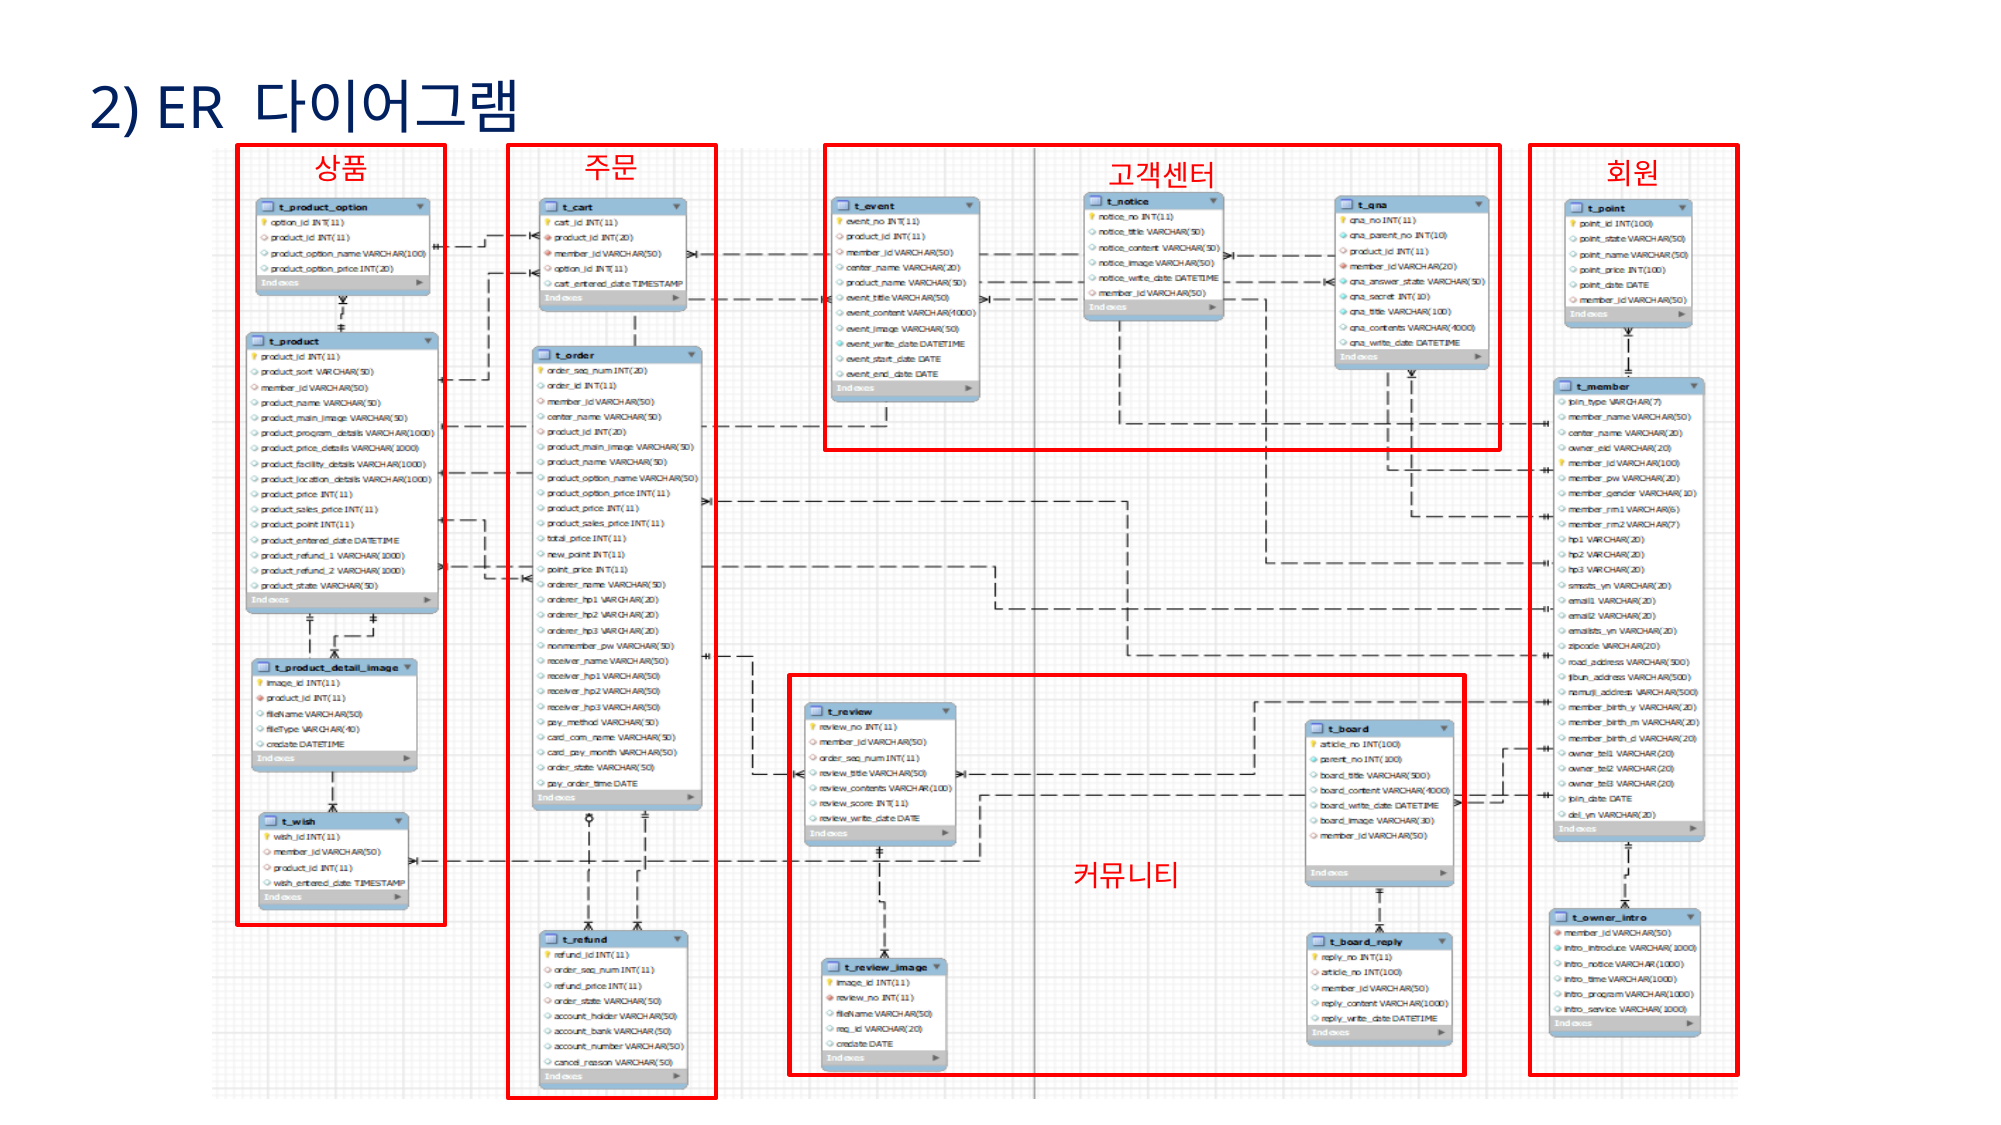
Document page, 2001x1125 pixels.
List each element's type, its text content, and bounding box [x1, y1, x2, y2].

picture [212, 148, 1738, 1099]
text_box 회원 [1528, 143, 1740, 153]
text_box 2) ER 다이어그램 [75, 62, 575, 148]
